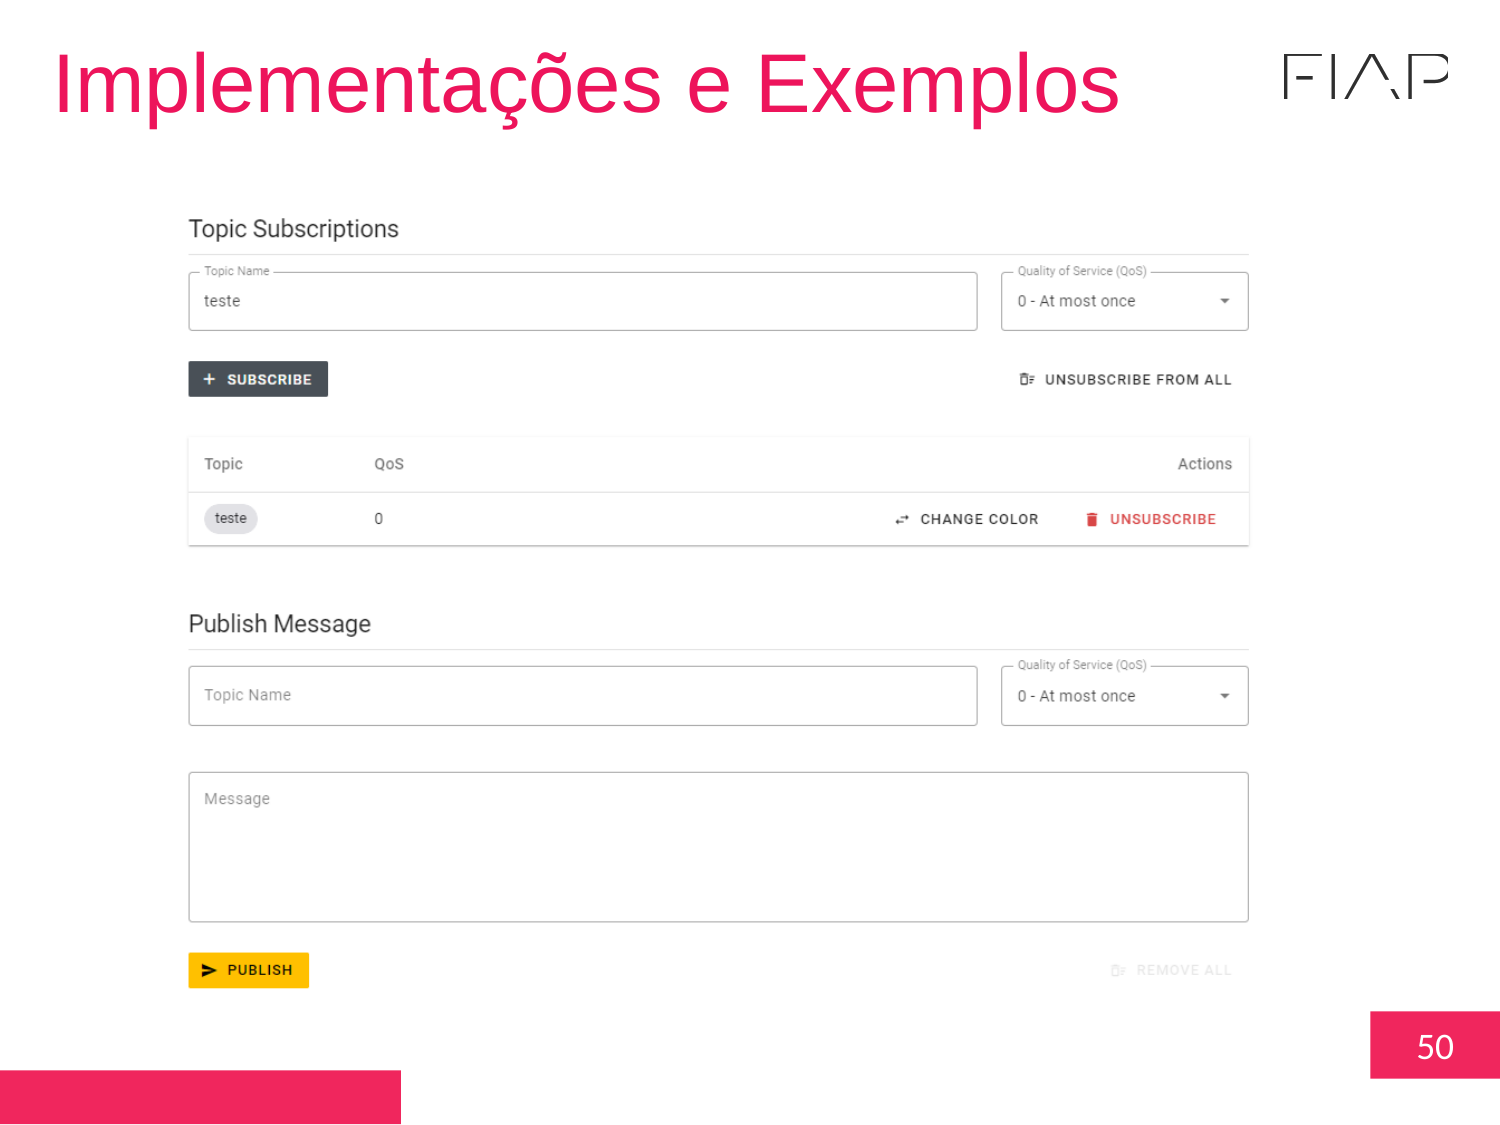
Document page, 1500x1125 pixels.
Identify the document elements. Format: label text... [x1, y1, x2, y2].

text_box Implementações e Exemplos [37, 21, 1195, 137]
picture [1284, 54, 1448, 99]
picture [106, 196, 1307, 1015]
